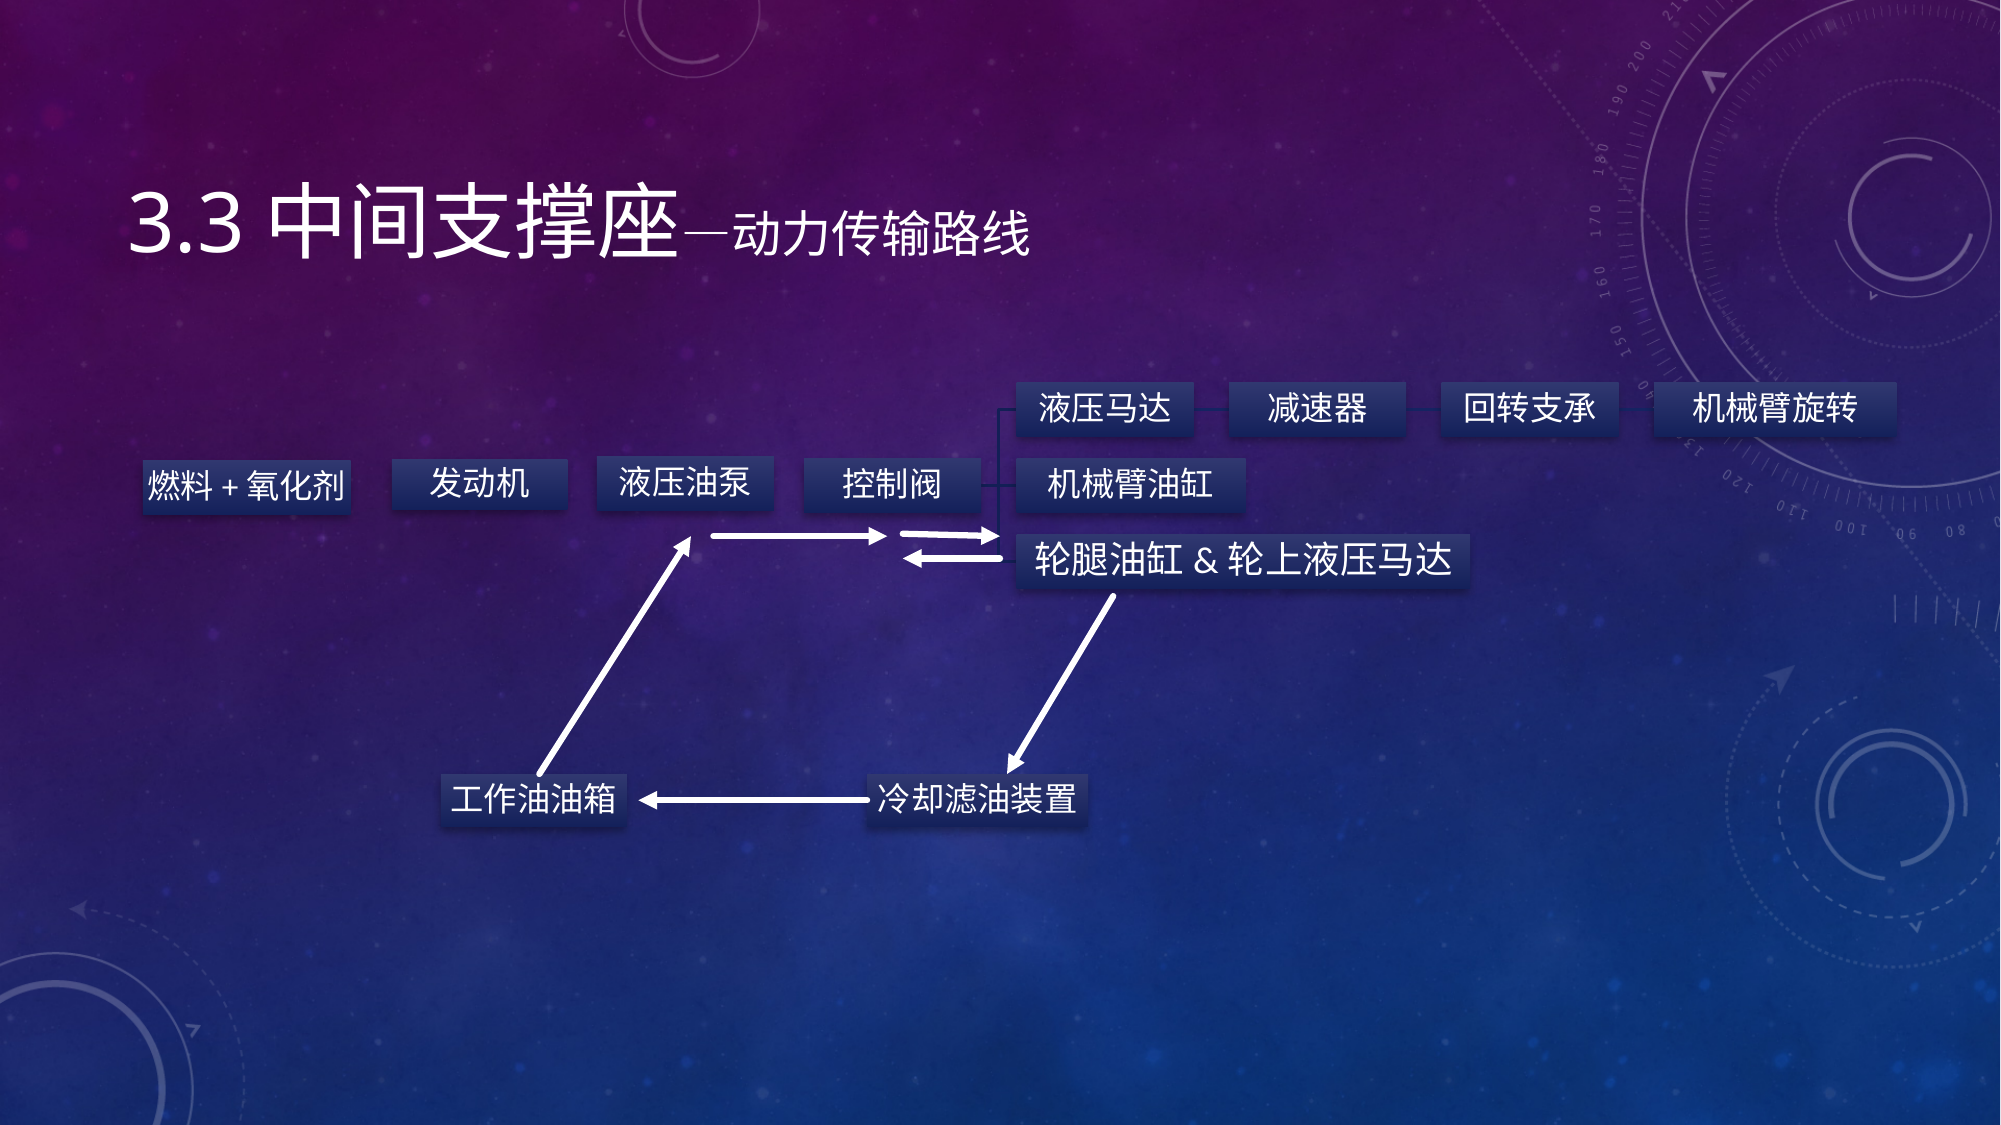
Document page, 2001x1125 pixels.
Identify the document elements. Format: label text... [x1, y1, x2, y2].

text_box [866, 773, 1089, 827]
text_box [539, 535, 692, 775]
title 3.3中间支撑座—动力传输路线 [112, 99, 1775, 234]
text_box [902, 533, 1001, 537]
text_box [440, 773, 628, 827]
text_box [74, 234, 2000, 590]
picture [0, 0, 2001, 1125]
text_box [1006, 595, 1114, 775]
